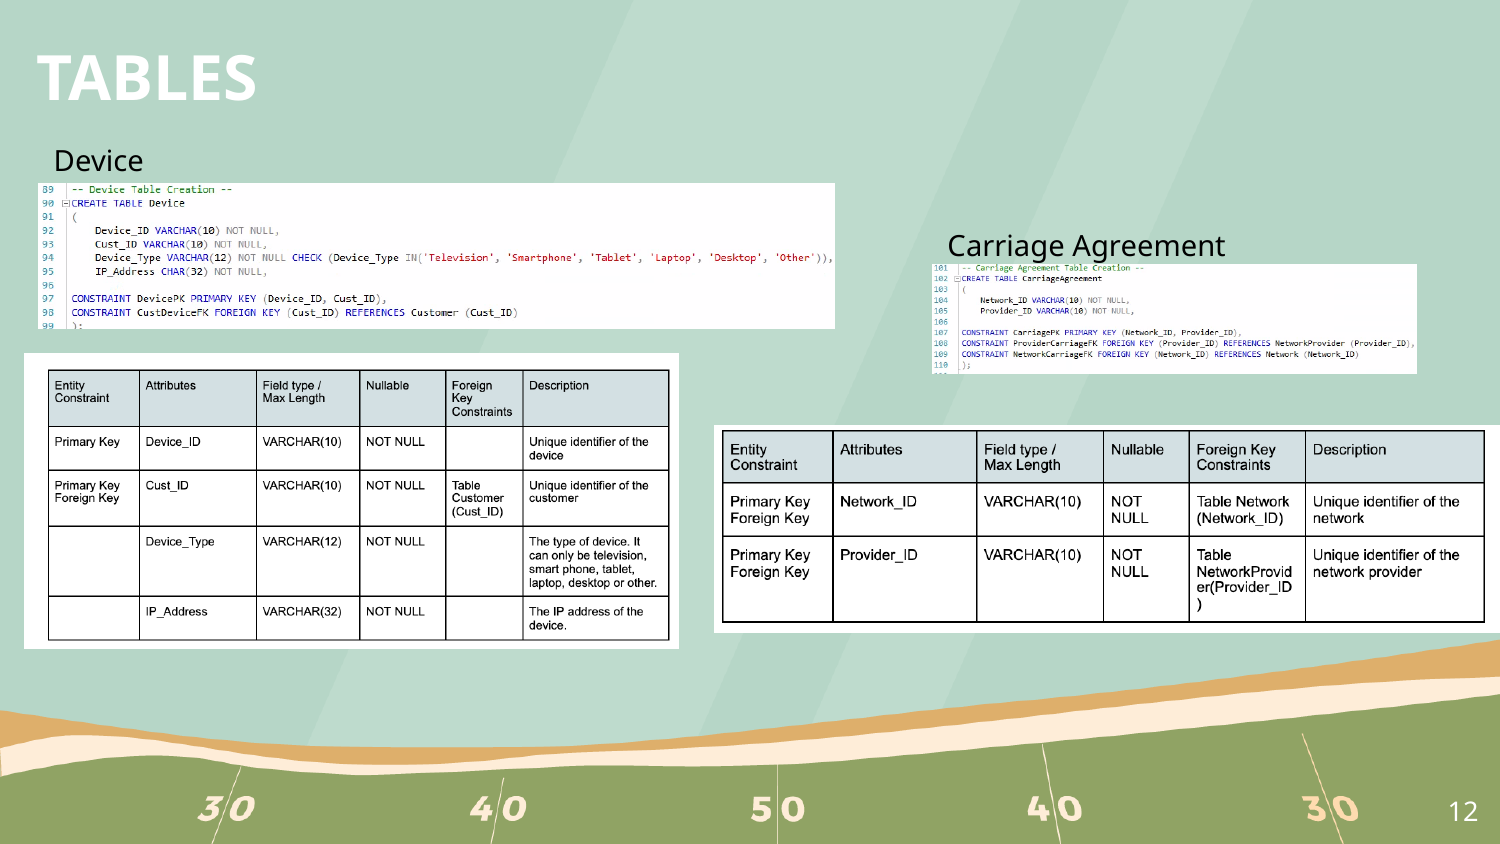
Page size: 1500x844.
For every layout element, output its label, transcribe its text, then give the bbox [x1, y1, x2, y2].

picture [0, 0, 1500, 844]
title TABLES [21, 22, 564, 117]
text_box Carriage Agreement [932, 212, 1337, 264]
text_box Device [38, 127, 229, 183]
slide_number ‹#› [1403, 779, 1494, 844]
